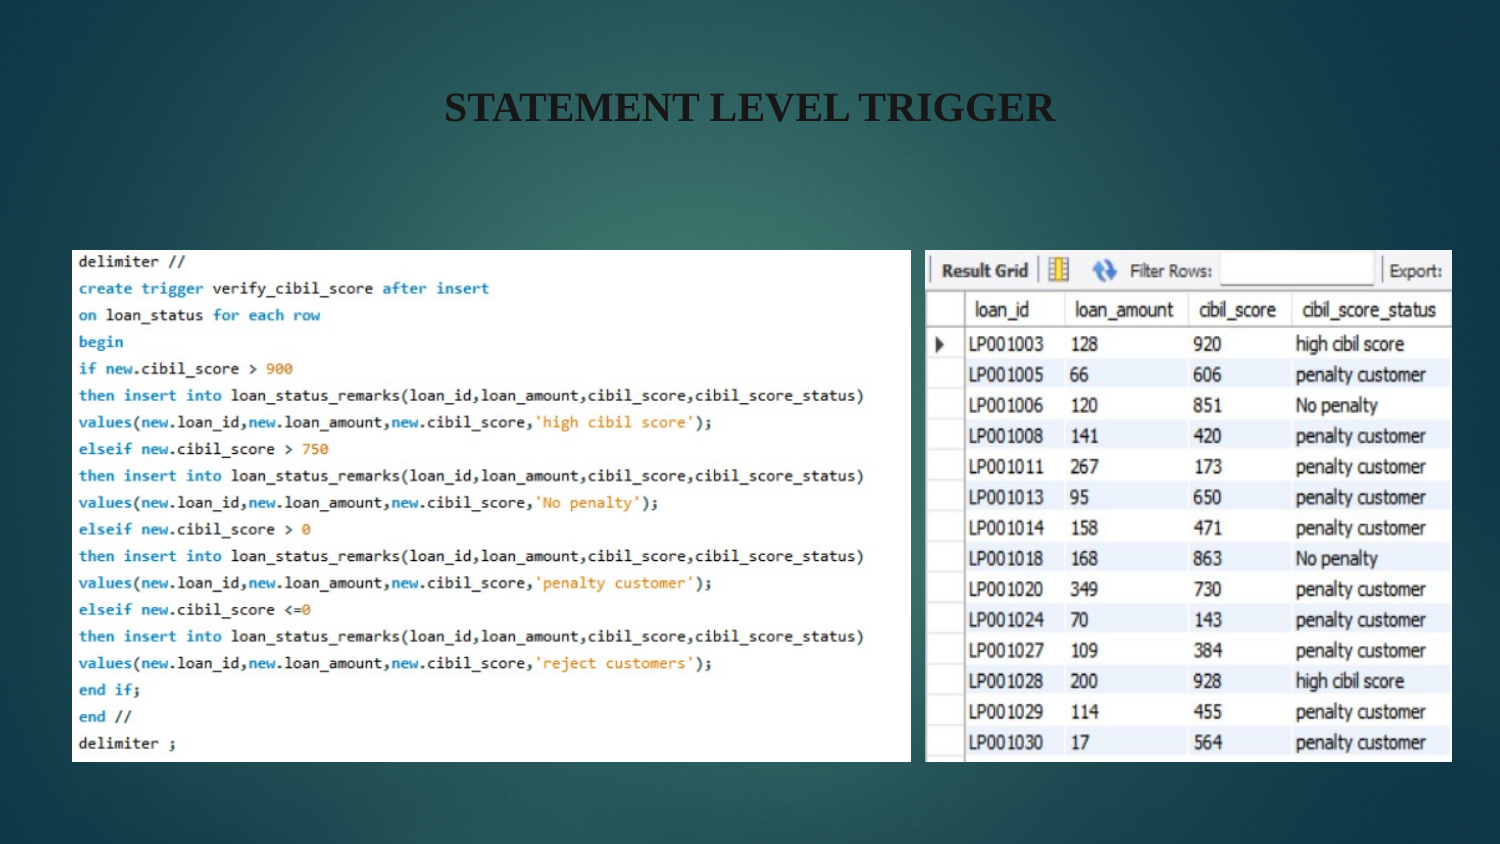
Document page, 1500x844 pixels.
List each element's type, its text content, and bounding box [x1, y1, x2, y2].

picture [72, 250, 911, 762]
text_box STATEMENT LEVEL TRIGGER [0, 72, 1500, 138]
picture [925, 250, 1452, 762]
